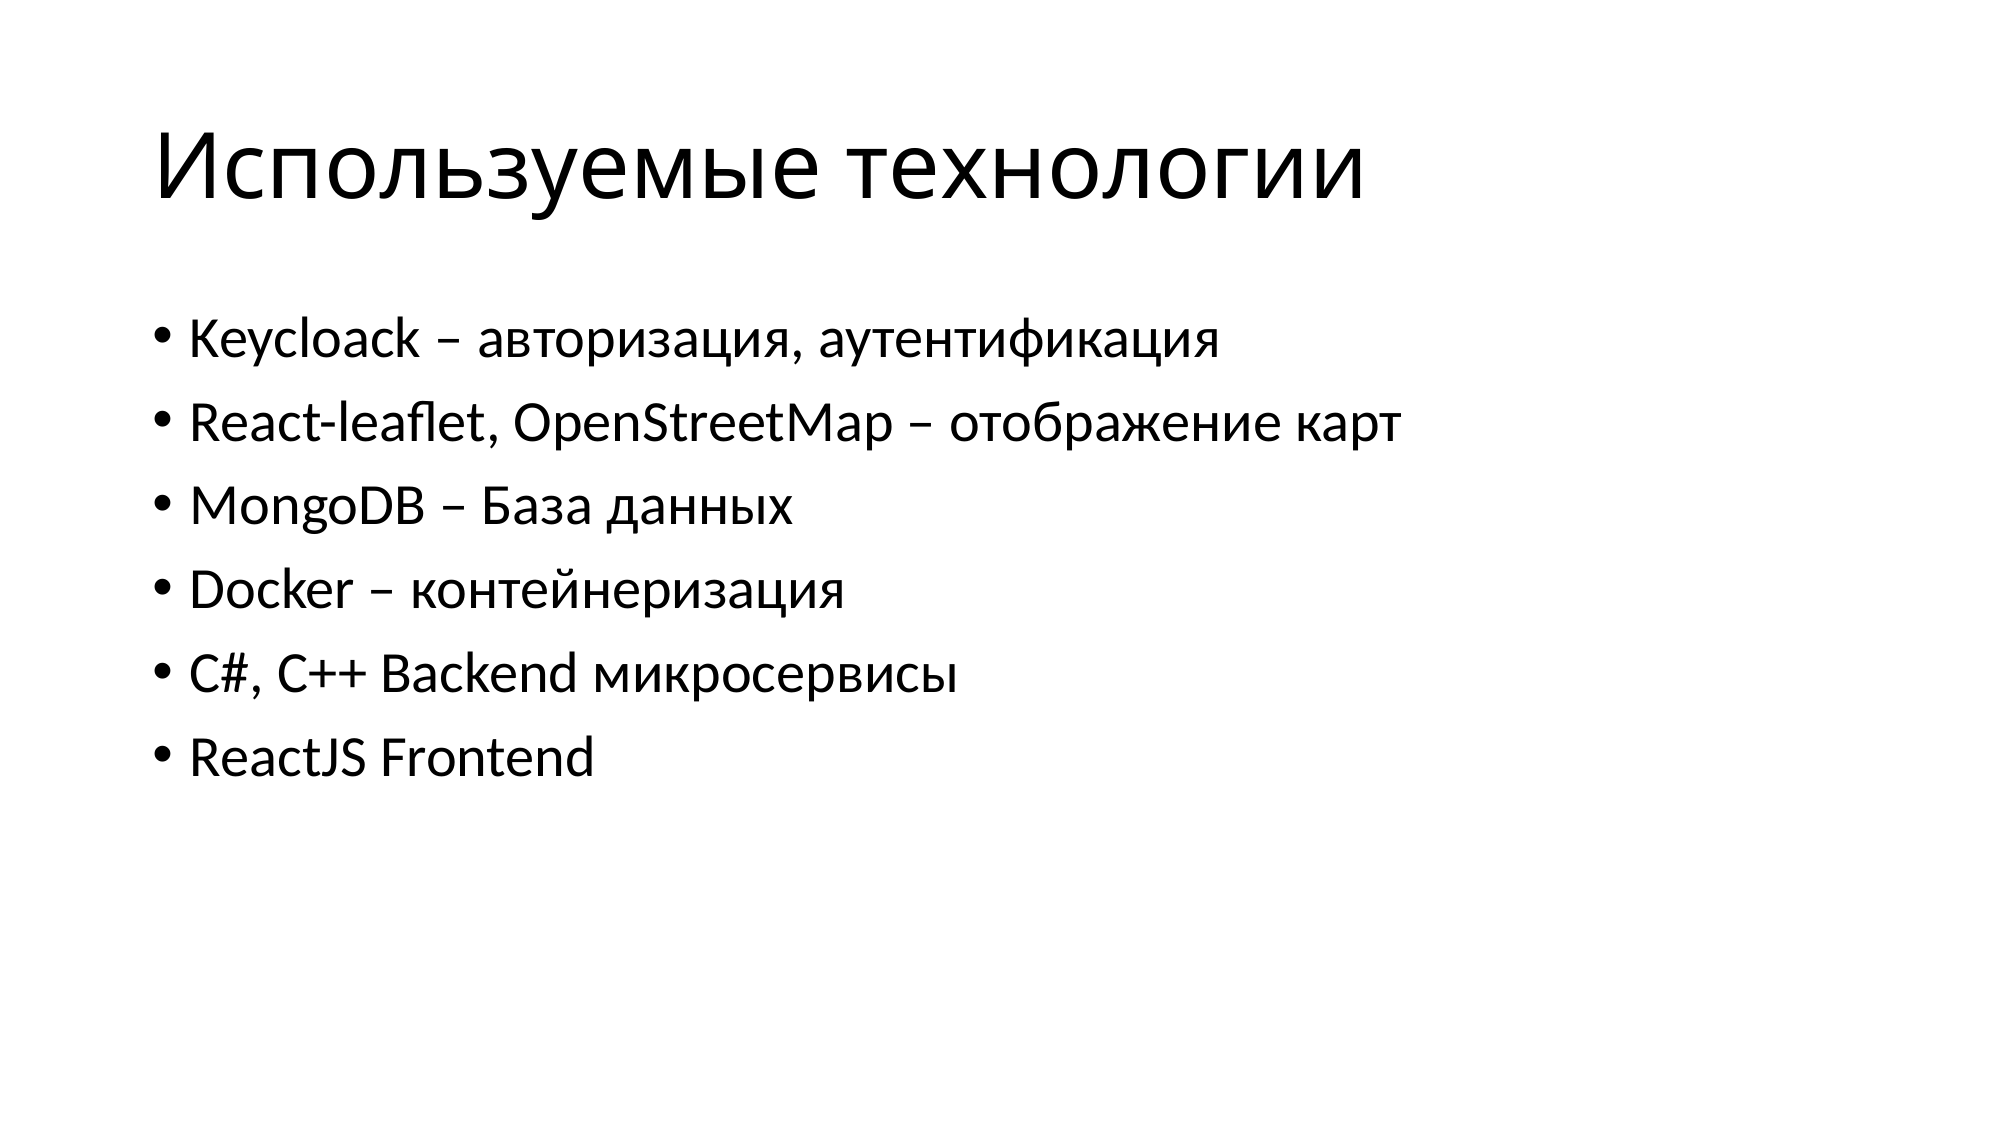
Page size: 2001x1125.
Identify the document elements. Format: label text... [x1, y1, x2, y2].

list Keycloack – авторизация, аутентификация React-leaflet, OpenStreetMap – отображение карт MongoDB – База данных Docker – контейнеризация C#, C++ Backend микросервисы ReactJS Frontend [137, 299, 1863, 1014]
title Используемые технологии [137, 59, 1863, 278]
